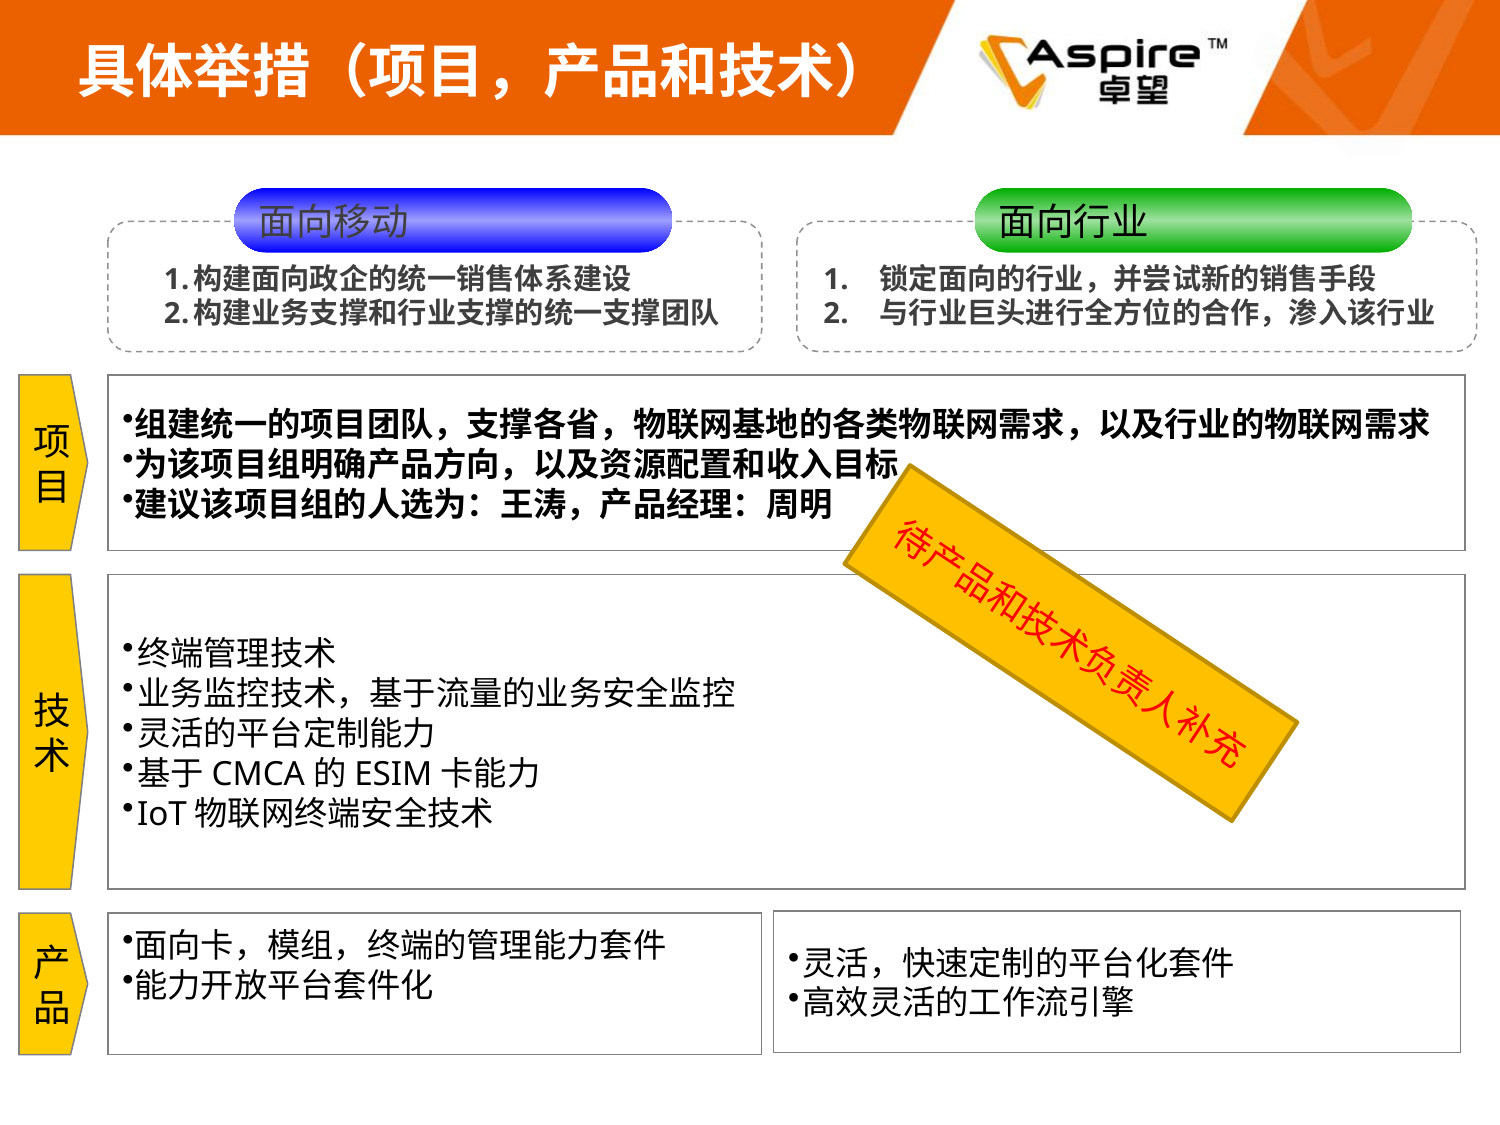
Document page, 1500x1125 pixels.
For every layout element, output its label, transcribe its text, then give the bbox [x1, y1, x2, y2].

text_box [107, 221, 760, 352]
text_box [650, 221, 762, 252]
text_box 项 目 [19, 374, 88, 551]
picture [0, 0, 1500, 1125]
text_box 待产品和技术负责人补充 [842, 463, 1300, 824]
text_box 技 术 [19, 574, 88, 890]
text_box 终端管理技术 业务监控技术，基于流量的业务安全监控 灵活的平台定制能力 基于CMCA的ESIM卡能力 IoT物联网终端安全技术 [107, 574, 1465, 890]
text_box [42, 135, 1447, 242]
text_box 构建面向政企的统一销售体系建设 构建业务支撑和行业支撑的统一支撑团队 [149, 252, 798, 338]
picture [762, 242, 796, 252]
text_box 锁定面向的行业，并尝试新的销售手段 与行业巨头进行全方位的合作，渗入该行业 [808, 252, 1470, 338]
text_box 组建统一的项目团队，支撑各省，物联网基地的各类物联网需求，以及行业的物联网需求 为该项目组明确产品方向，以及资源配置和收入目标 建议该项目组的人选为：王涛，产品经理：周明 [107, 374, 1465, 551]
text_box 面向行业 [974, 187, 1413, 252]
text_box [796, 221, 1477, 352]
text_box 面向卡，模组，终端的管理能力套件 能力开放平台套件化 [107, 913, 762, 1055]
text_box 面向移动 [234, 187, 673, 252]
text_box 灵活，快速定制的平台化套件 高效灵活的工作流引擎 [773, 910, 1461, 1053]
title 具体举措（项目，产品和技术） [62, 0, 1188, 135]
text_box 产 品 [19, 913, 88, 1055]
